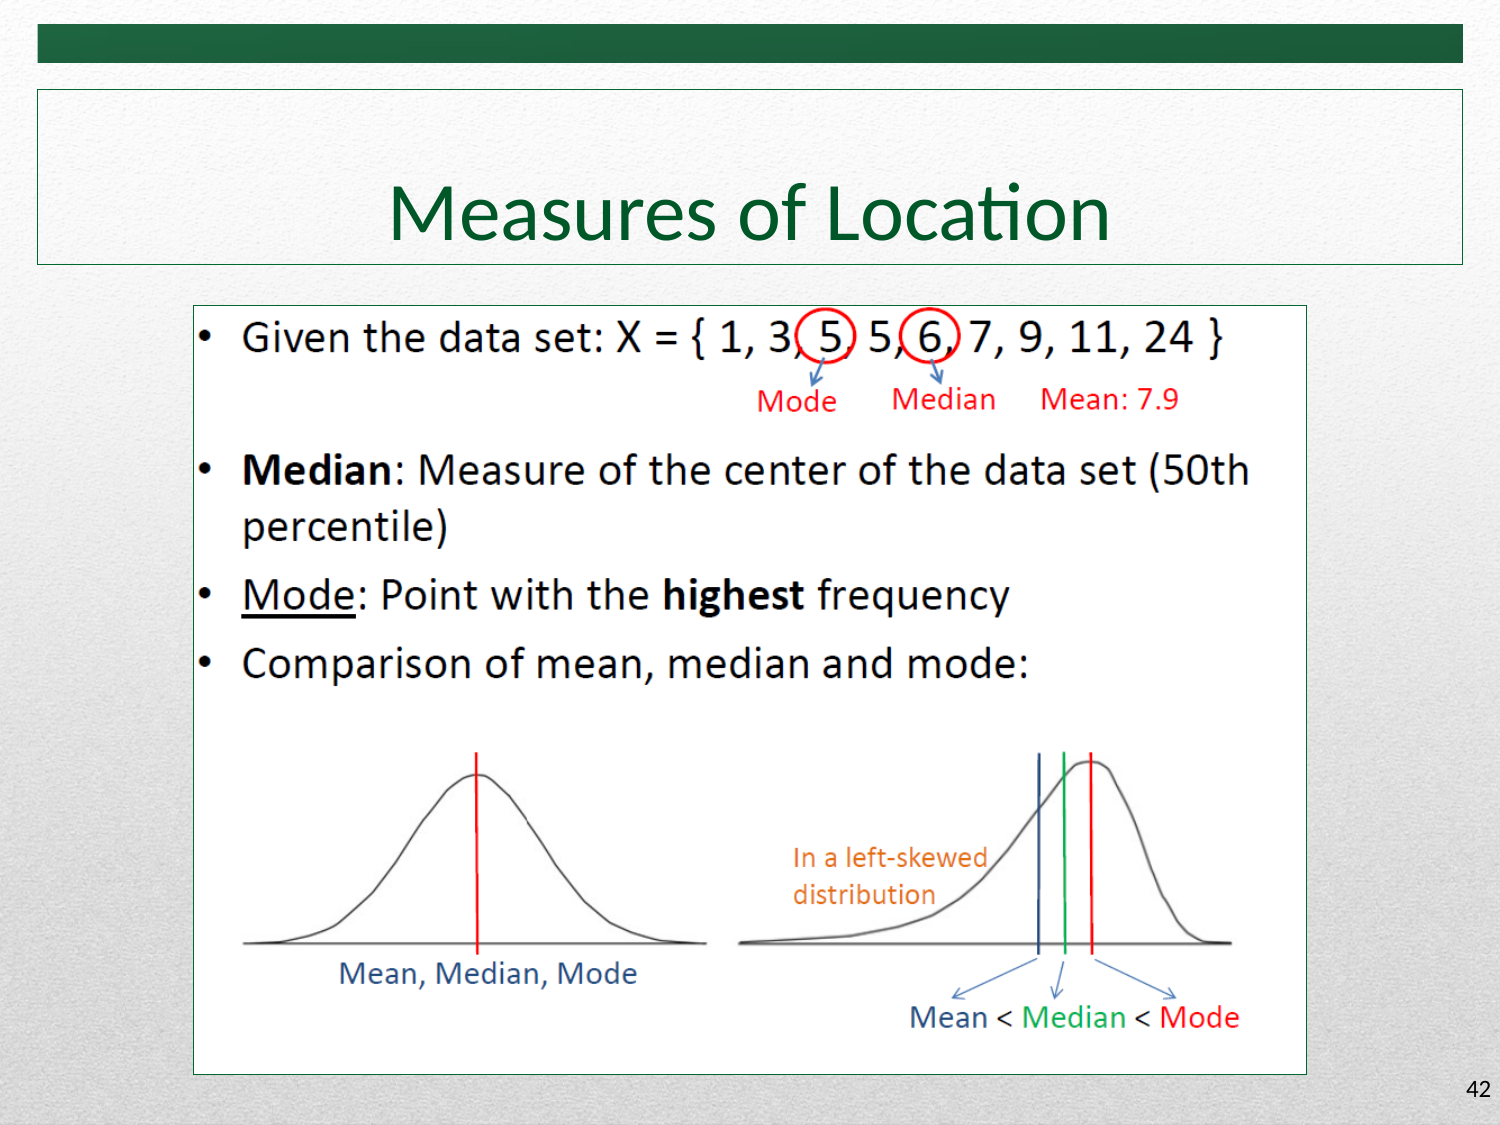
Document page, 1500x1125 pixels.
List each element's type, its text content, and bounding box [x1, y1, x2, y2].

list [193, 305, 1308, 1076]
picture [37, 24, 1463, 63]
title Measures of Location [37, 89, 1463, 265]
slide_number 42 [1381, 1065, 1500, 1125]
